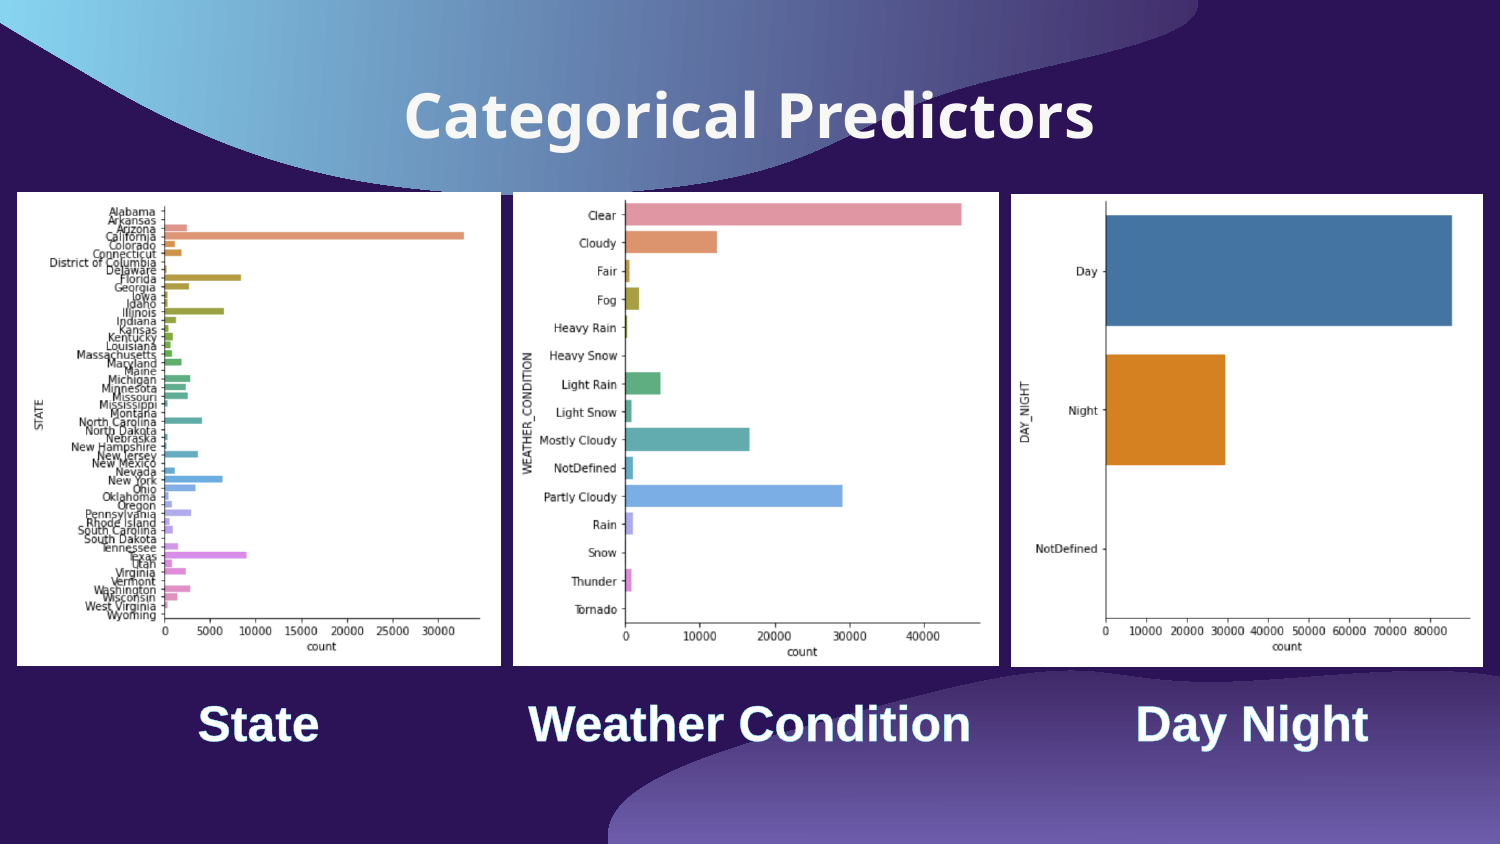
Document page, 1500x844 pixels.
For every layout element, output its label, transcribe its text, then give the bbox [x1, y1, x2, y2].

picture [512, 192, 999, 666]
picture [16, 192, 501, 666]
text_box Weather Condition [510, 683, 990, 759]
text_box Day Night [1118, 683, 1385, 759]
title Categorical Predictors [248, 49, 1252, 177]
text_box State [181, 683, 336, 759]
picture [1010, 193, 1484, 667]
